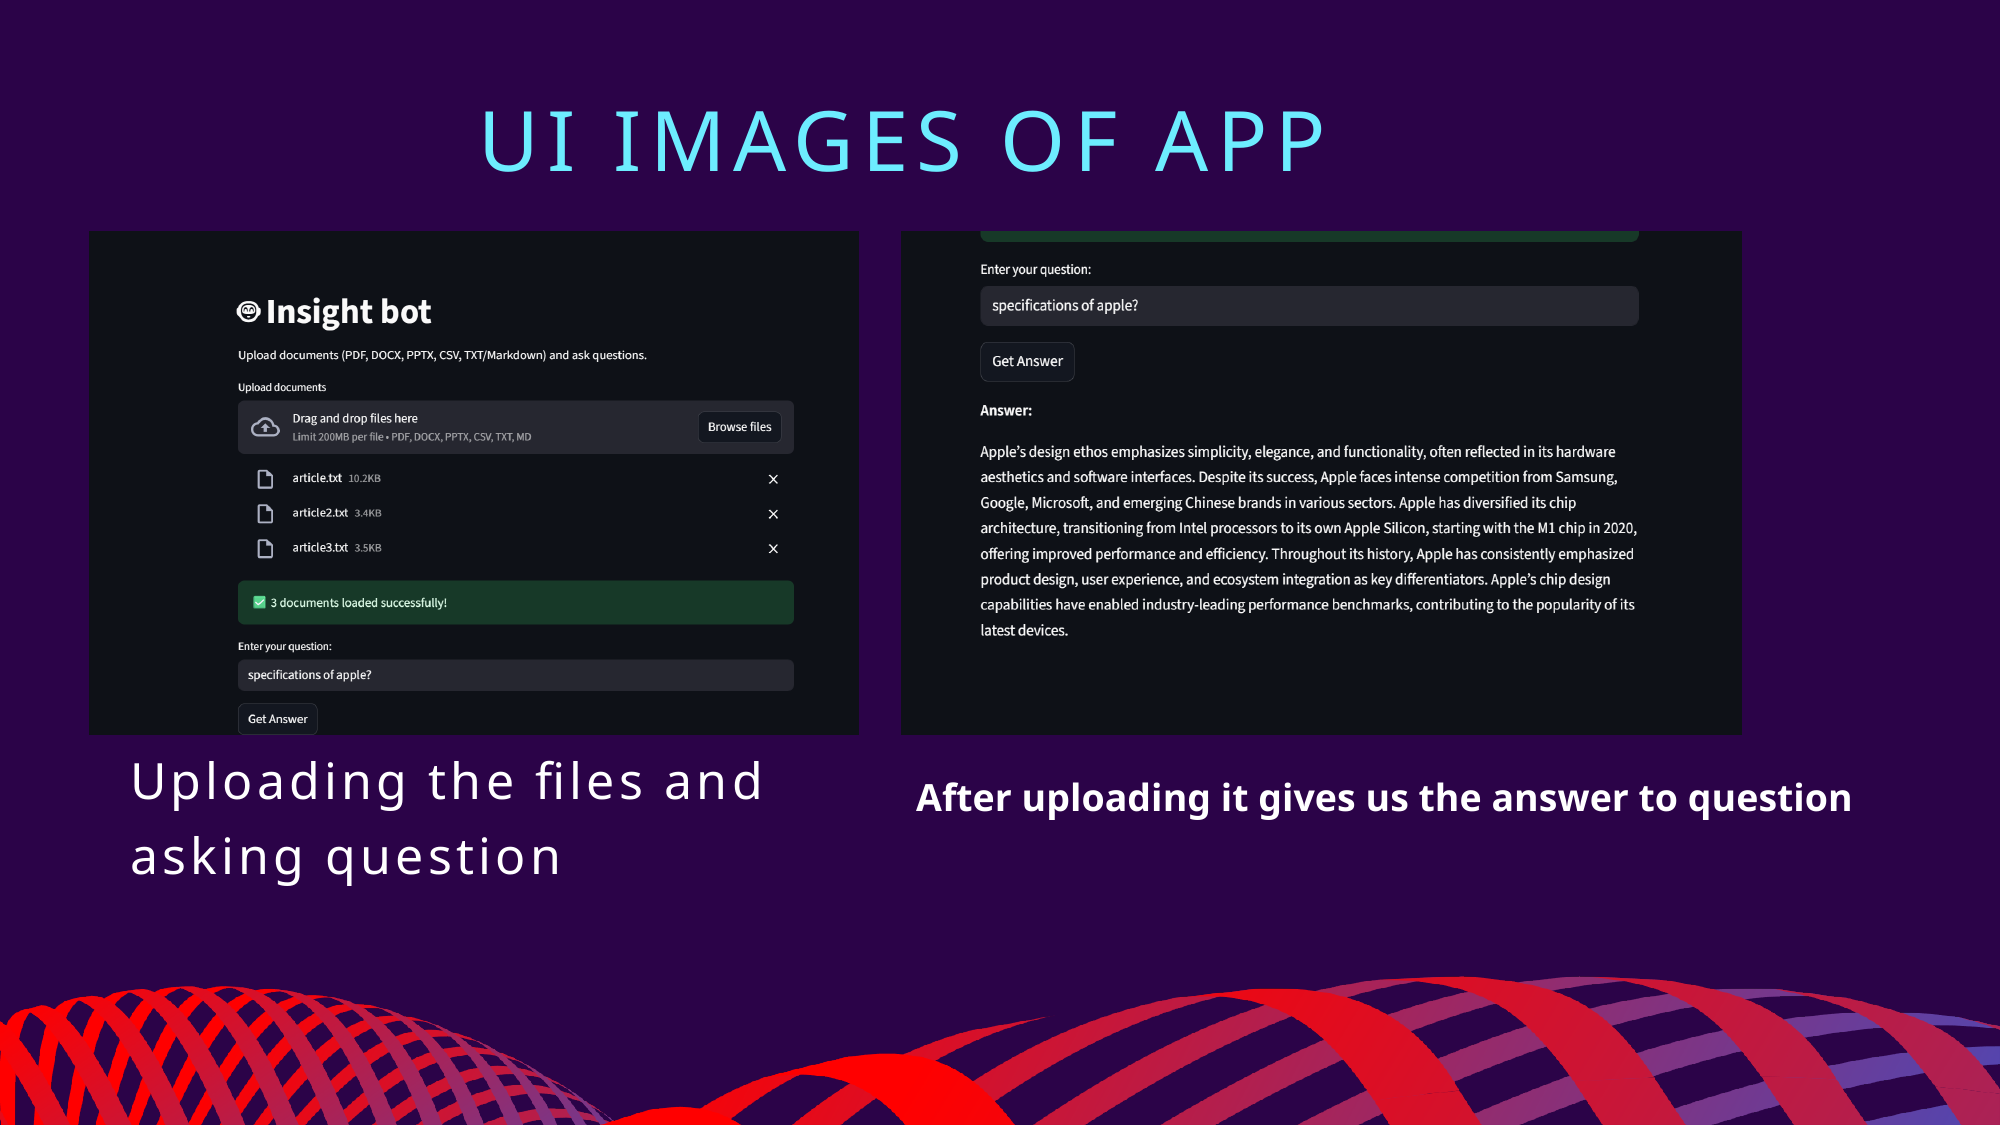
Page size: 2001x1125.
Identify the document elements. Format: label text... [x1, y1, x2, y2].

text_box After uploading it gives us the answer to question [901, 766, 1902, 827]
title UI images of app [463, 91, 1434, 232]
list Uploading the files and asking question [115, 748, 812, 820]
picture [0, 0, 2000, 1125]
